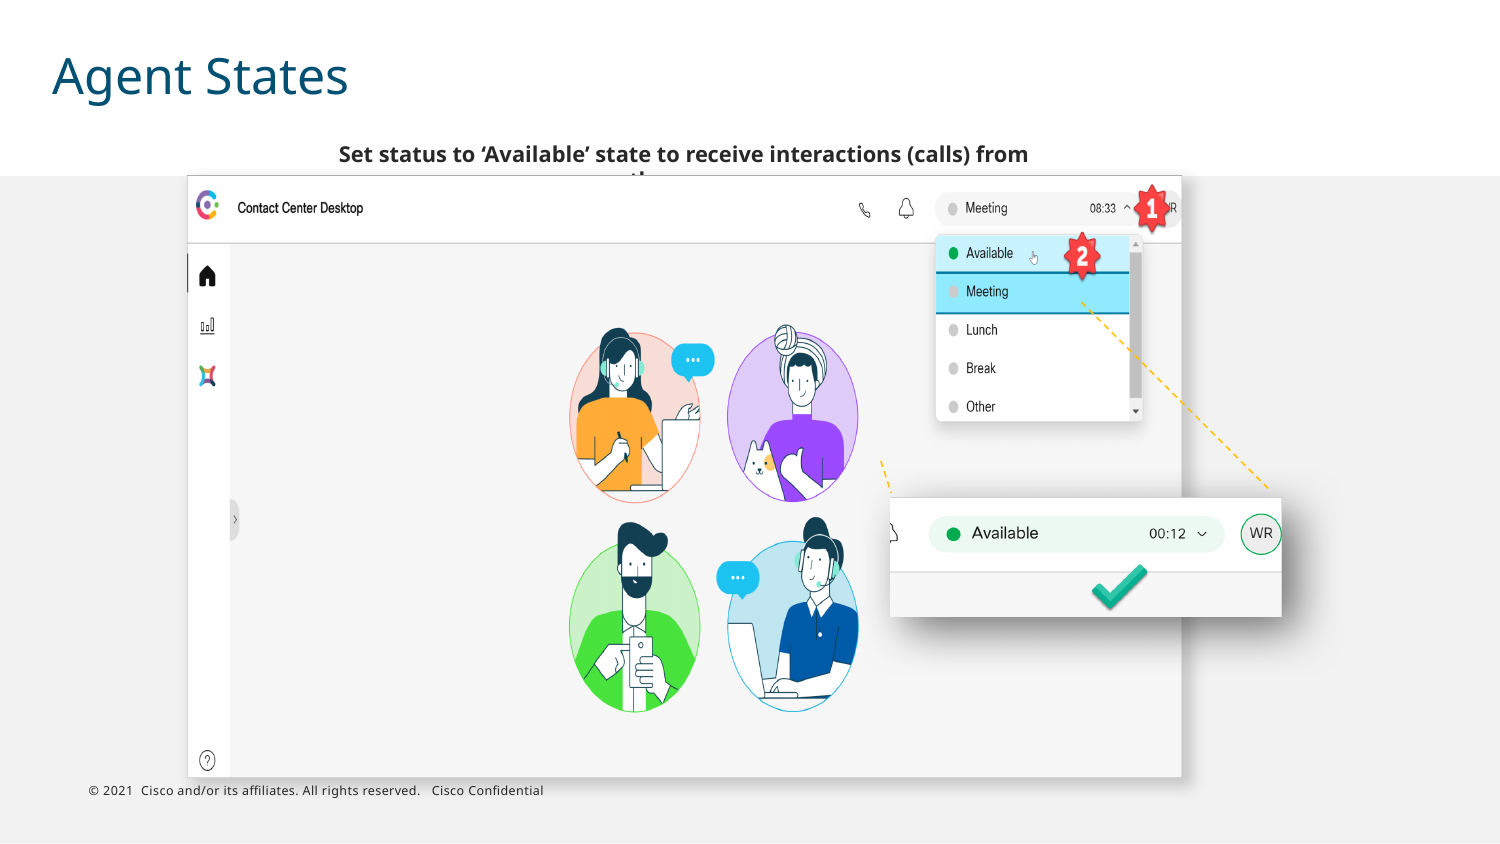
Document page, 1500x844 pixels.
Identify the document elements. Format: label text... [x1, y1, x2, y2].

text_box Set status to ‘Available’ state to receive interactions (calls) from the queue [303, 132, 1065, 172]
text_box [1081, 301, 1269, 489]
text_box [880, 460, 892, 494]
picture [187, 175, 1282, 779]
title Agent States [37, 19, 1065, 140]
